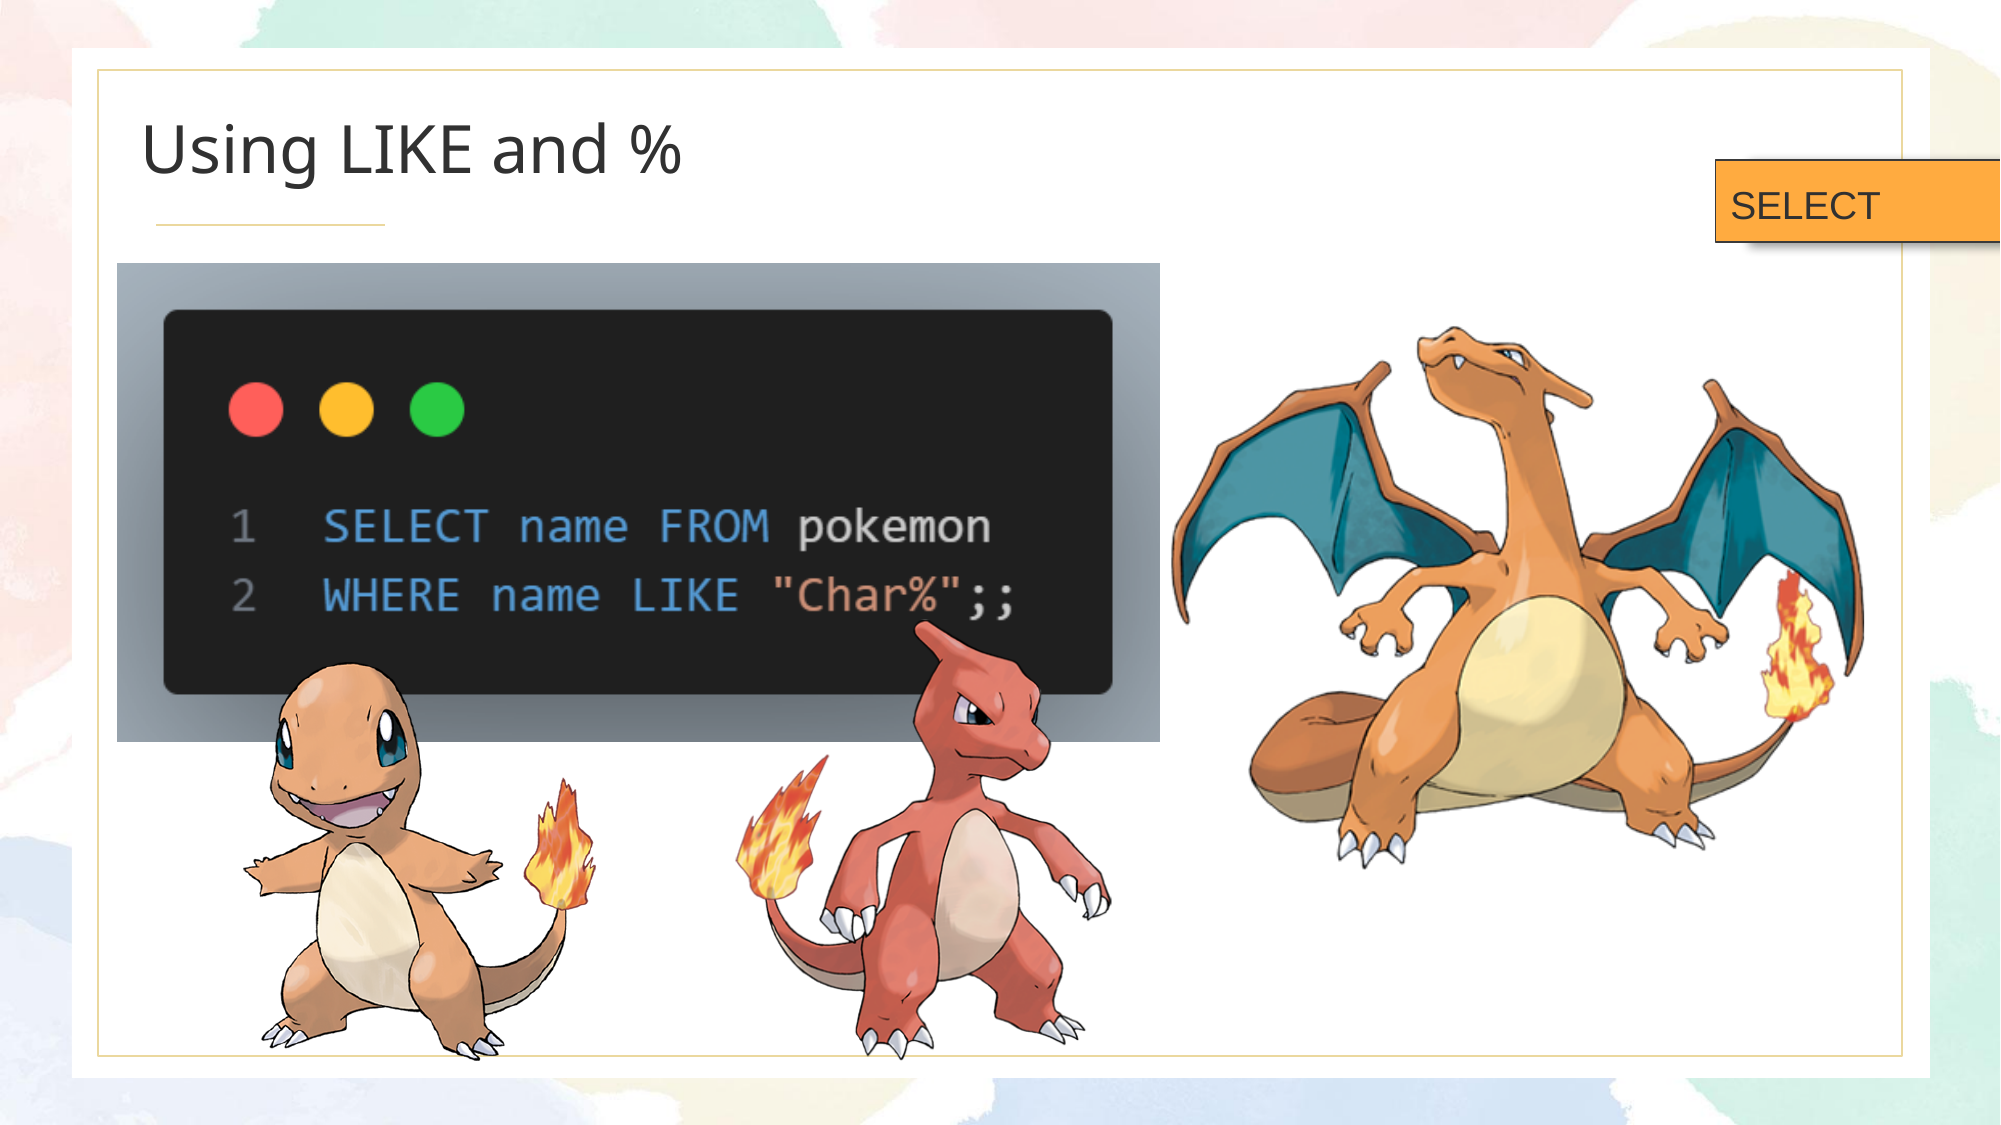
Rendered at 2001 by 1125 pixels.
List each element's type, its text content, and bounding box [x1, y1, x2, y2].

title Using LIKE and % [125, 92, 1869, 218]
picture [0, 0, 2001, 1125]
list SELECT [1715, 159, 2000, 243]
